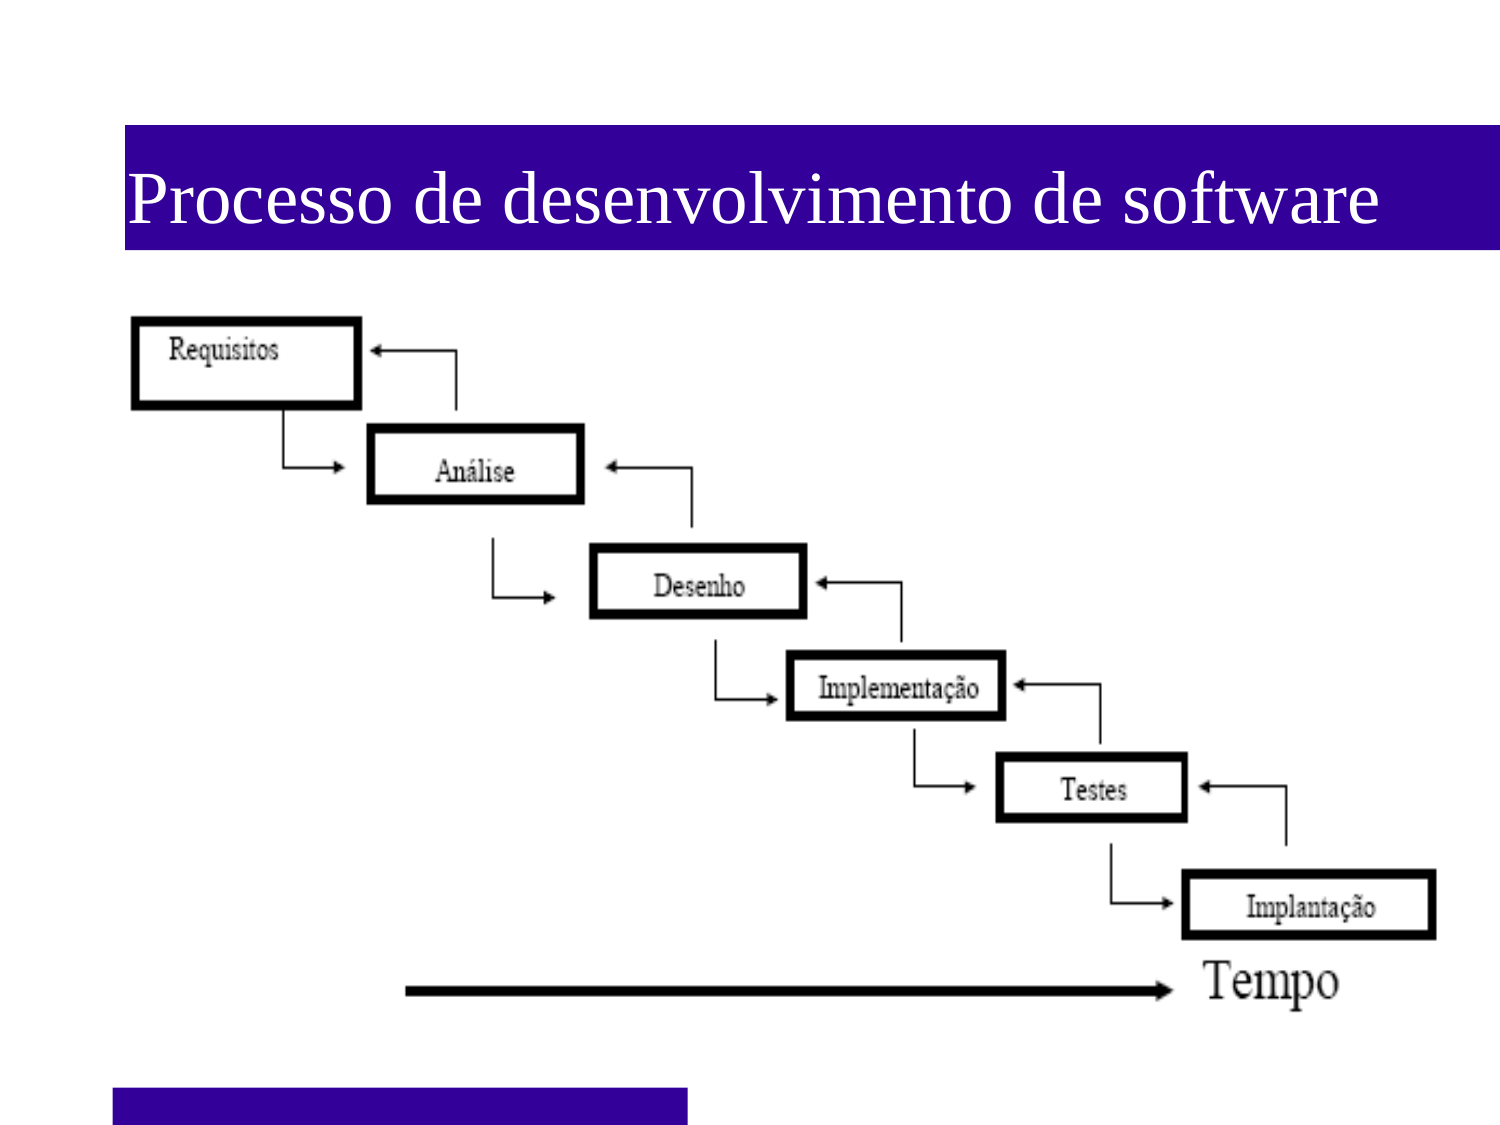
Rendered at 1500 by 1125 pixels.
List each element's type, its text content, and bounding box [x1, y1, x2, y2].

picture [124, 312, 1451, 1026]
text_box Processo de desenvolvimento de software [112, 99, 1500, 288]
